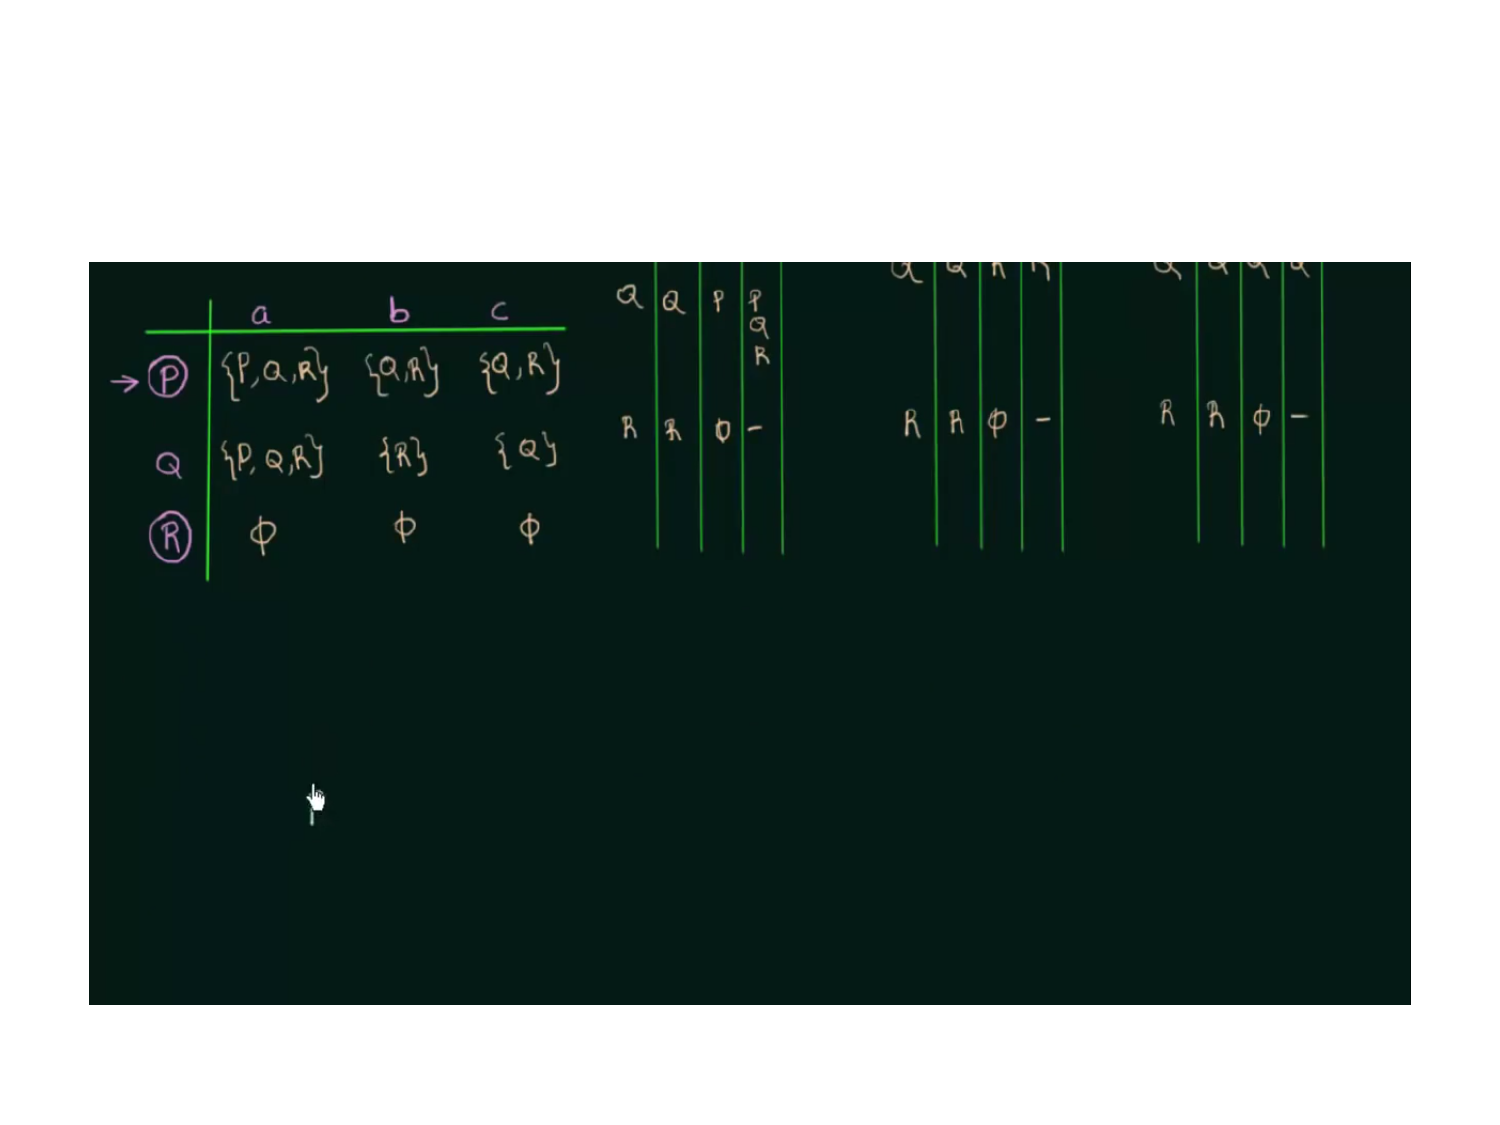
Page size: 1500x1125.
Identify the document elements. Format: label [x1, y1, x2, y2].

list [89, 262, 1411, 1006]
